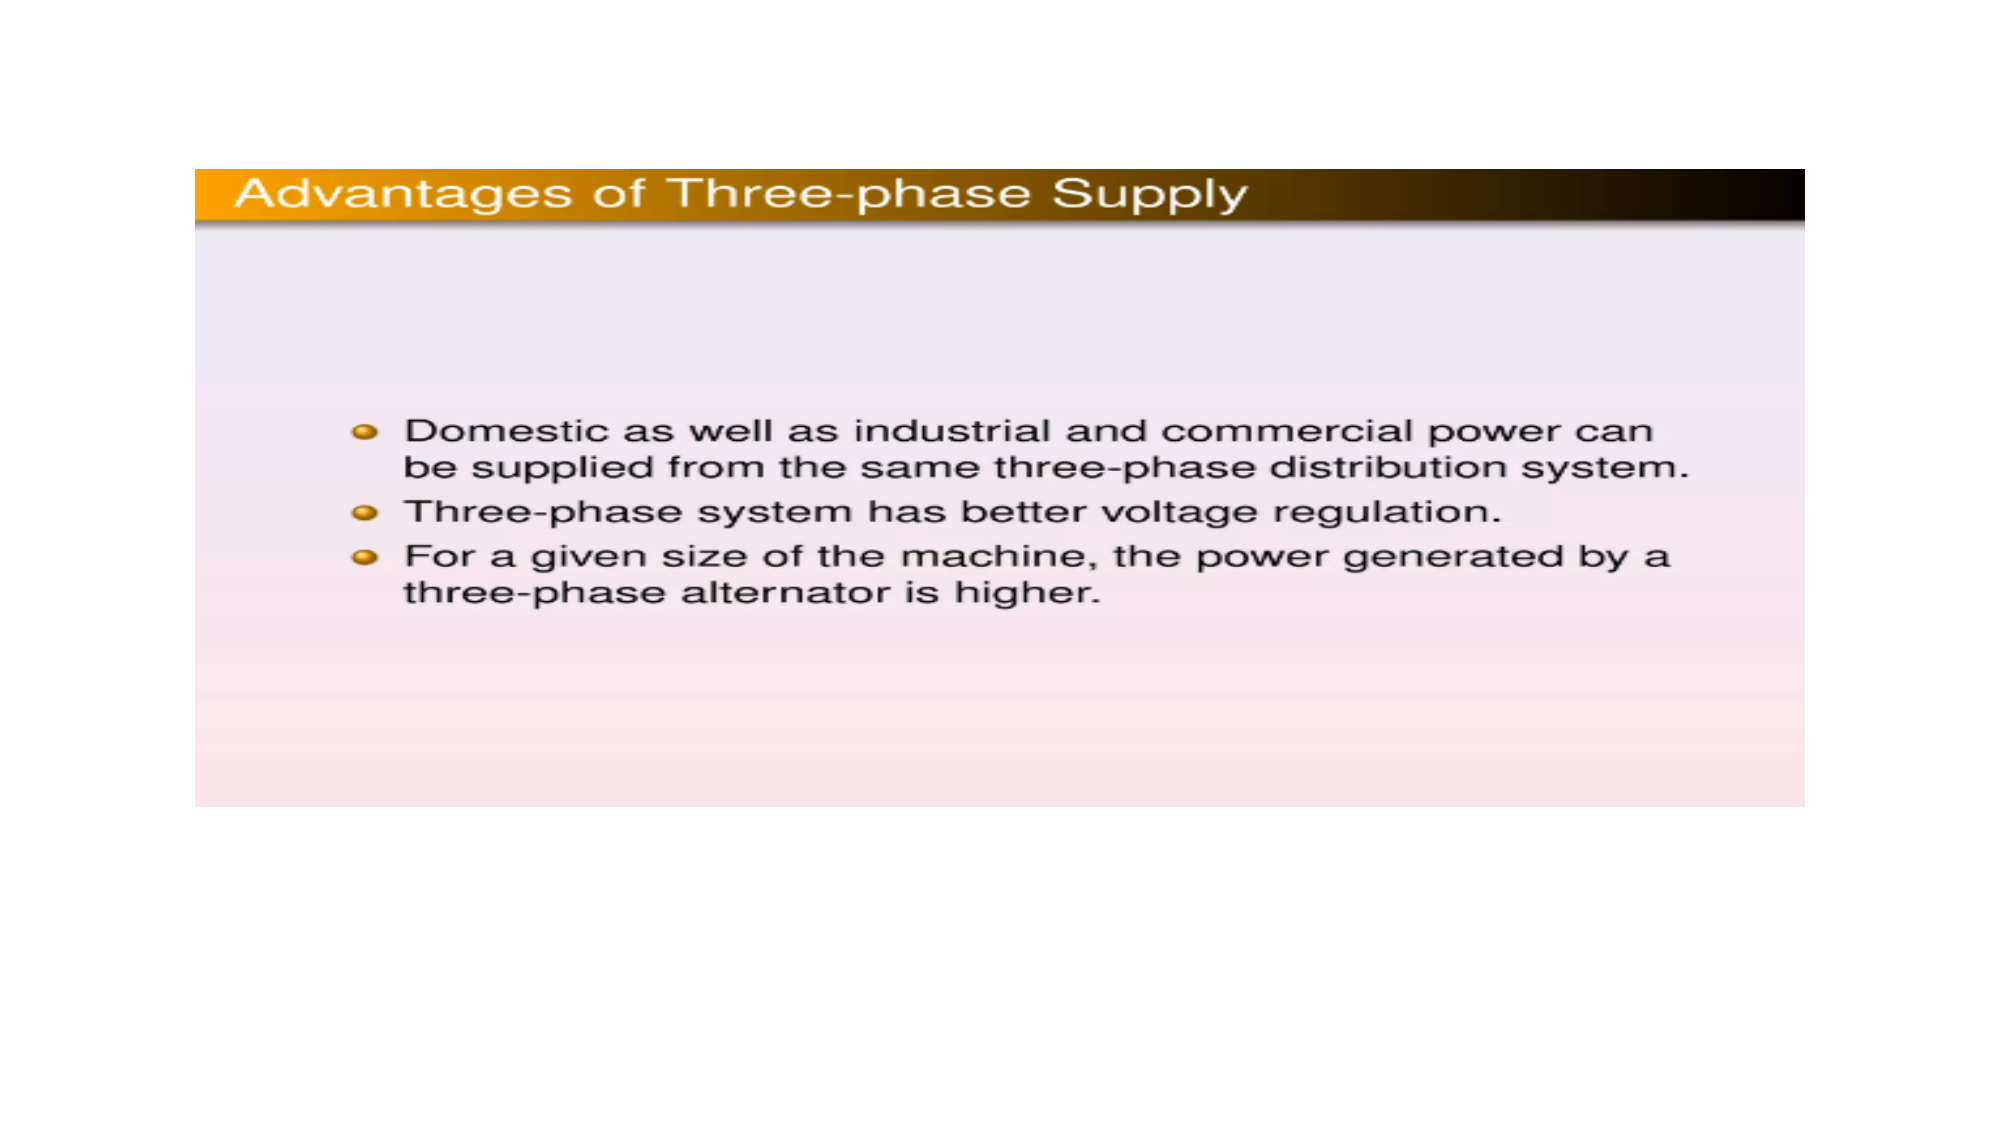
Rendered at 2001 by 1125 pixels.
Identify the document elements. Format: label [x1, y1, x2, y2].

list [195, 169, 1805, 807]
